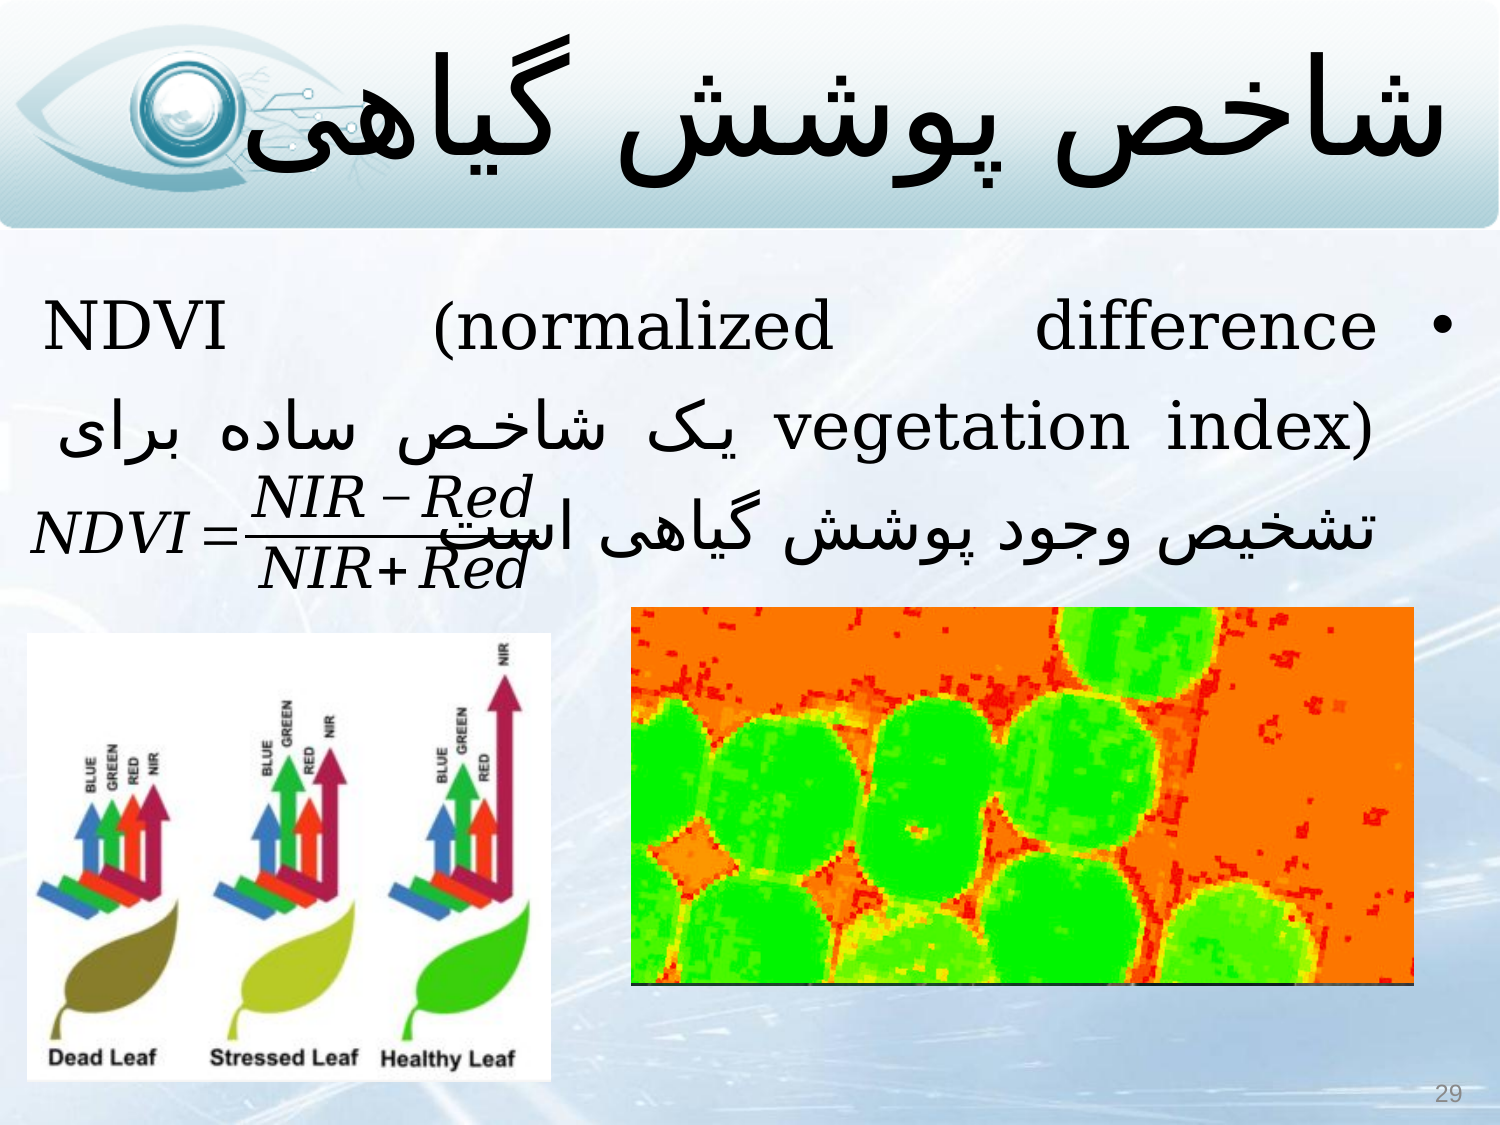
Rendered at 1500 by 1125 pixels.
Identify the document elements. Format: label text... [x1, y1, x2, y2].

picture [0, 230, 1500, 1125]
text_box NDVI (normalized difference vegetation index) یک شاخص ساده برای تشخیص وجود پوشش گیاهی است [27, 255, 1470, 570]
title شاخص پوشش گیاهی [0, 7, 1500, 195]
slide_number 29 [1127, 1062, 1478, 1123]
